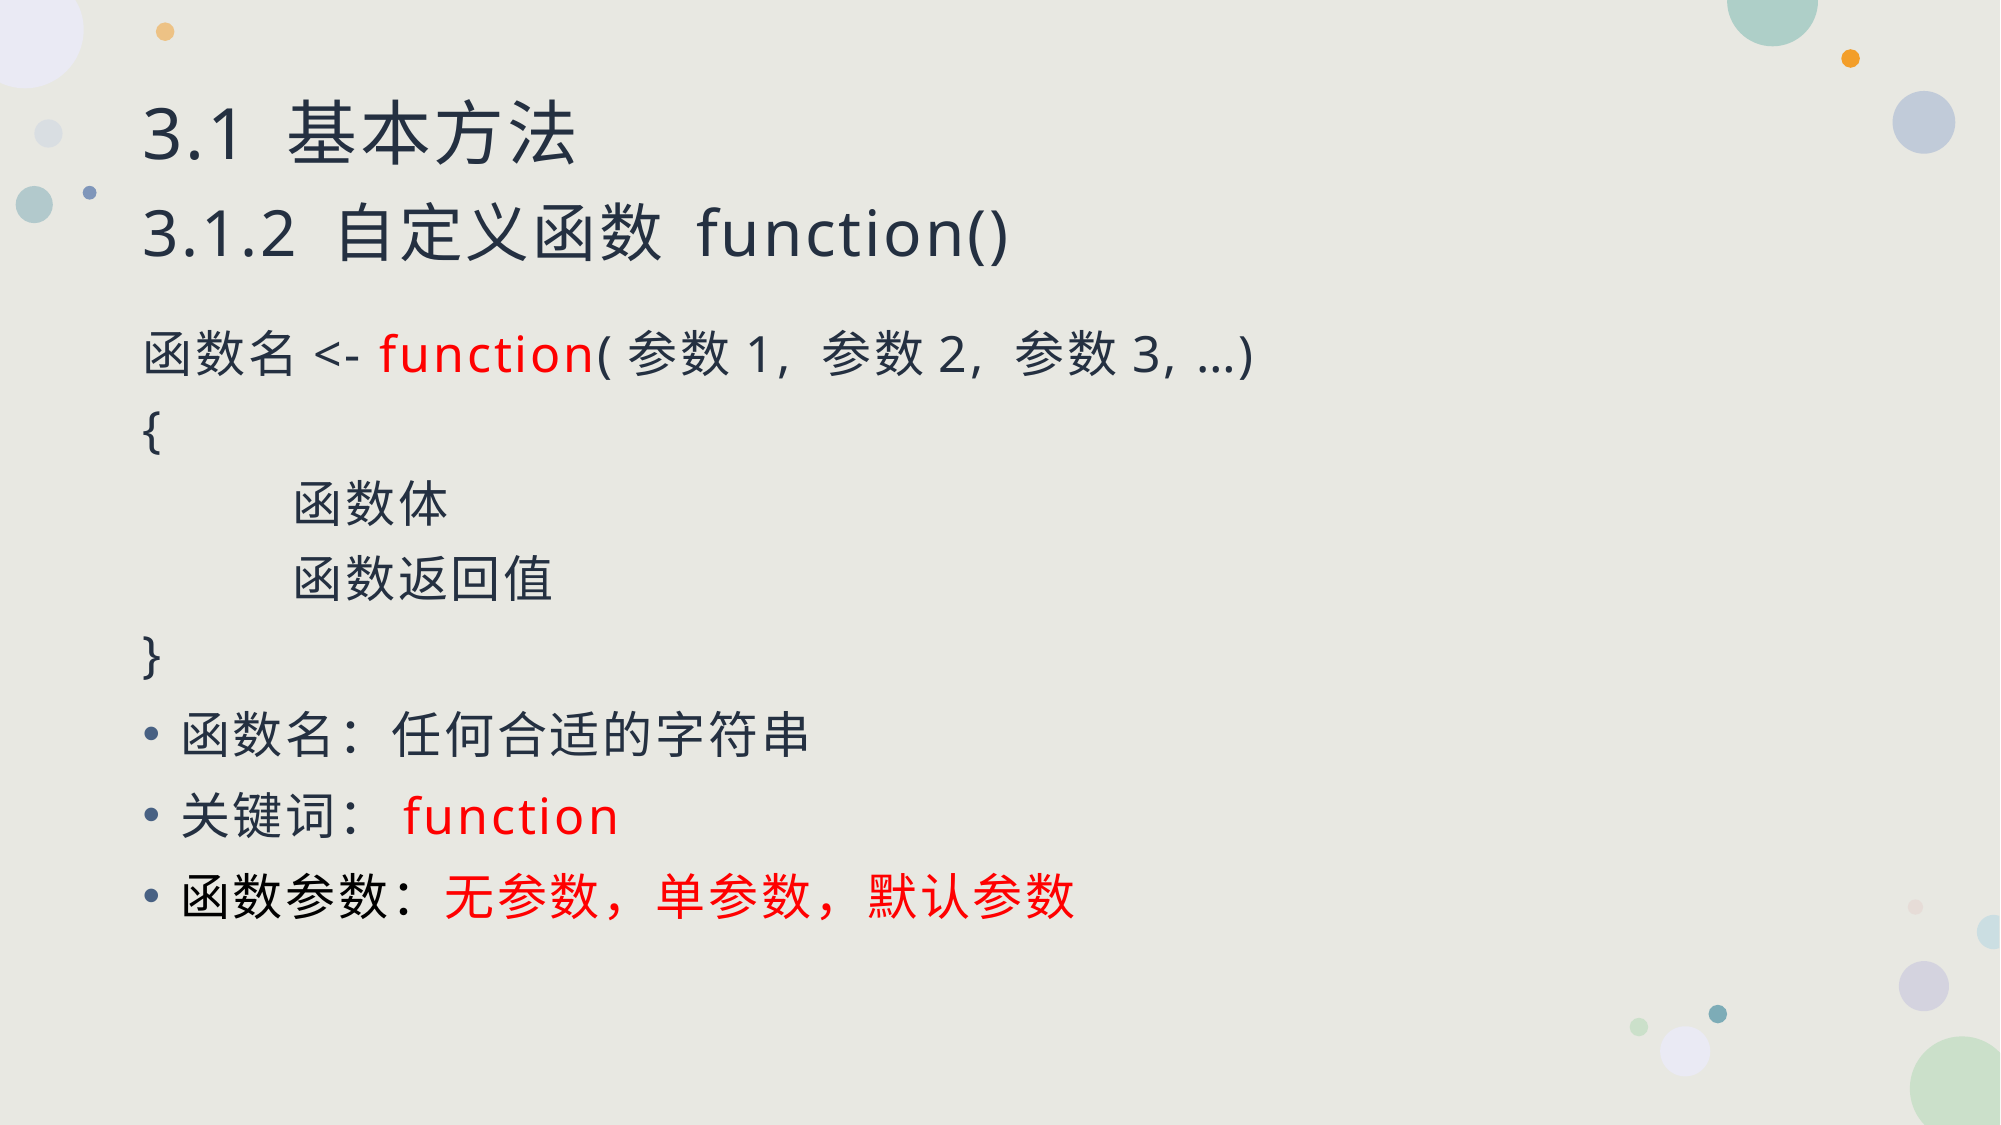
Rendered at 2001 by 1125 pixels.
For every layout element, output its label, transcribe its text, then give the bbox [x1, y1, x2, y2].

list 函数名<- function(参数1, 参数2, 参数3, …) { 函数体 函数返回值 } 函数名：任何合适的字符串 关键词：function 函数参数：无参数，单参数，默认参数 [127, 299, 1877, 1109]
title 3.1 基本方法 3.1.2 自定义函数 function() [127, 59, 1877, 278]
